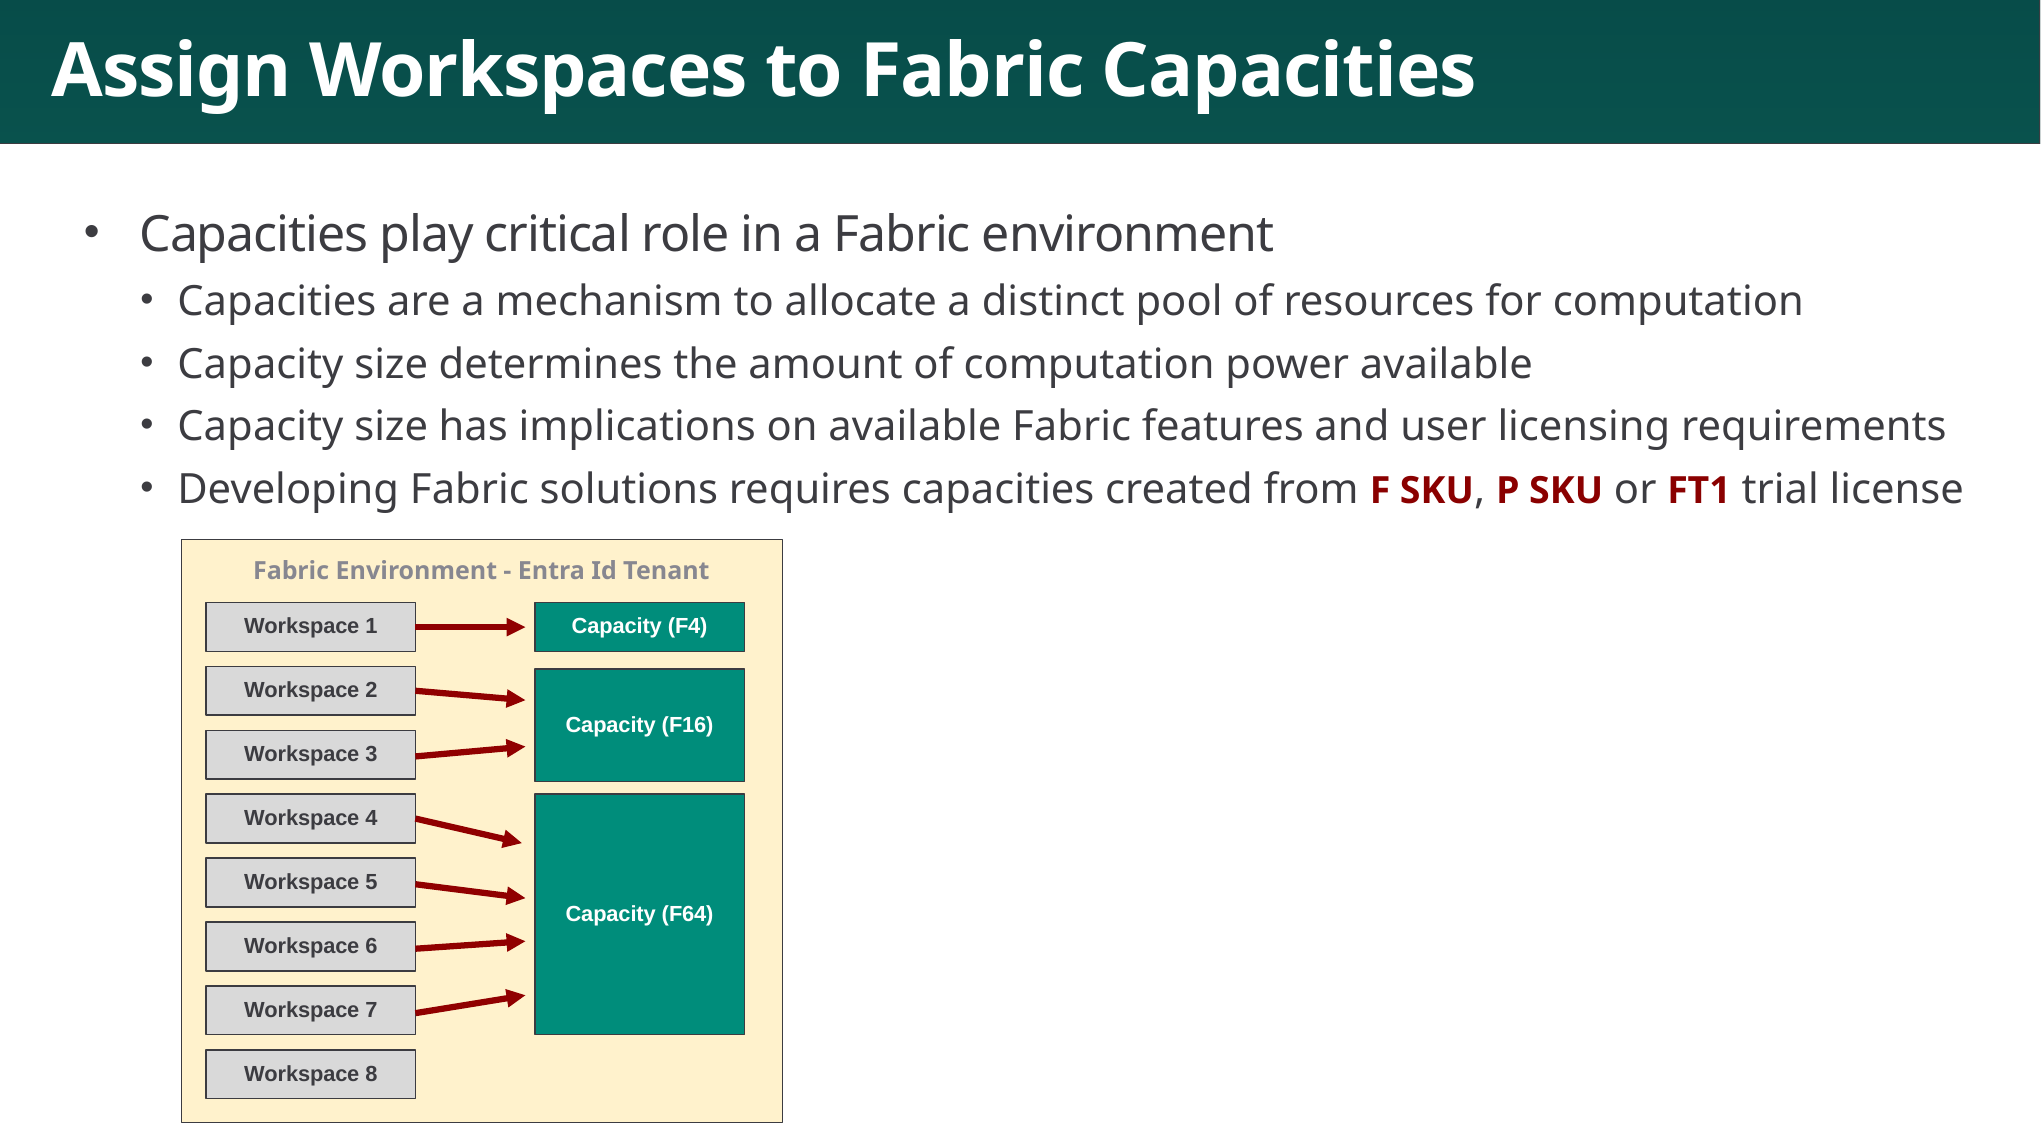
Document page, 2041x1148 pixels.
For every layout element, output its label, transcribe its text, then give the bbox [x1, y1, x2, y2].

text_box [181, 539, 783, 1123]
list Capacities play critical role in a Fabric environment Capacities are a mechanism to allocate a distinct pool of resources for computation Capacity size determines the amount of computation power available Capacity size has implications on available Fabric features and user licensing requirements Developing Fabric solutions requires capacities created from F SKU, P SKU or FT1 trial license [83, 201, 1988, 515]
title Assign Workspaces to Fabric Capacities [51, 31, 1988, 113]
